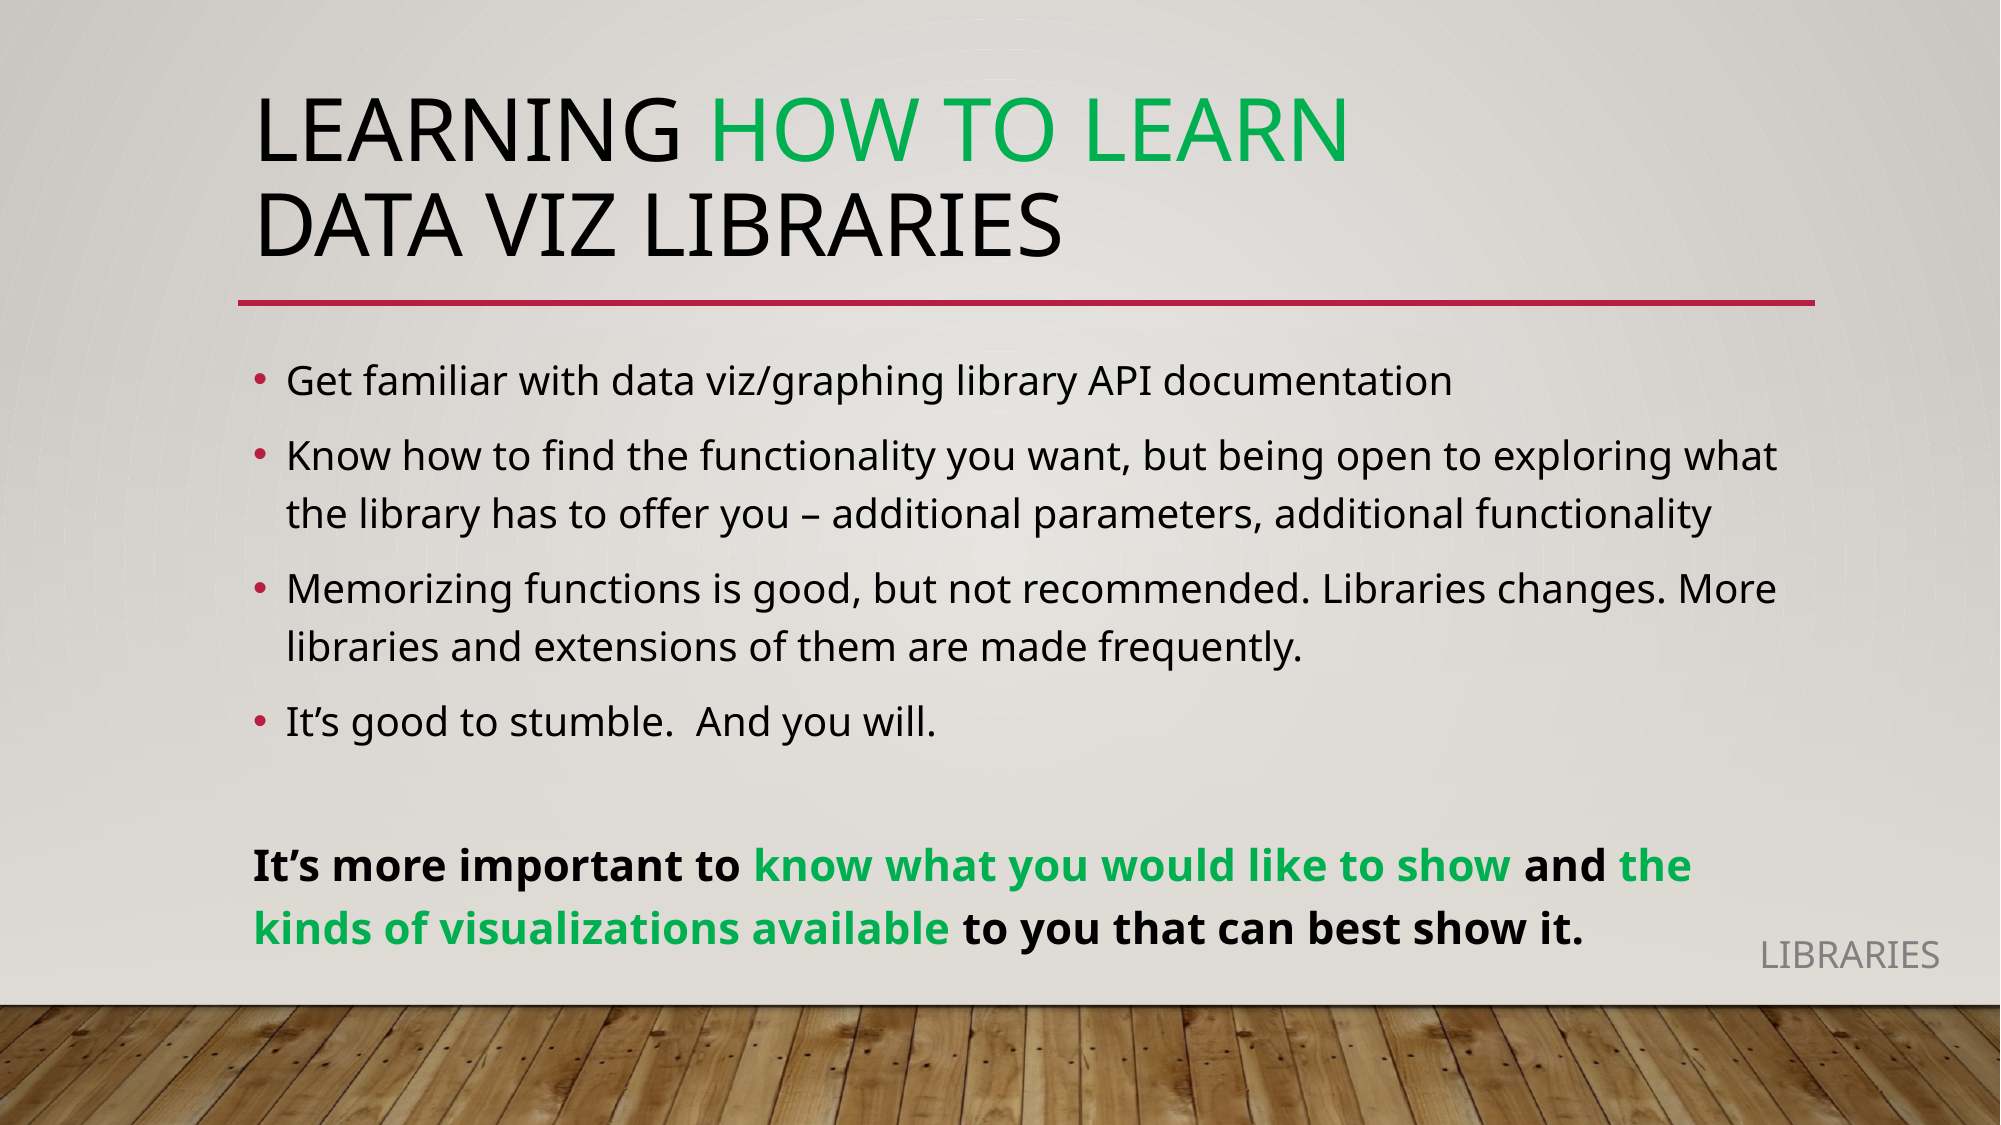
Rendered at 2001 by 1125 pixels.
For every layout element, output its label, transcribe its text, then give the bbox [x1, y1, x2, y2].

title Learning how to learn Data Viz Libraries [238, 78, 1814, 251]
list Get familiar with data viz/graphing library API documentation Know how to find the functionality you want, but being open to exploring what the library has to offer you – additional parameters, additional functionality Memorizing functions is good, but not recommended. Libraries changes. More libraries and extensions of them are made frequently. It’s good to stumble. And you will. It’s more important to know what you would like to show and the kinds of visualizations available to you that can best show it. [238, 337, 1814, 984]
picture [0, 1005, 2000, 1125]
text_box LIBRARIES [1592, 923, 1956, 983]
